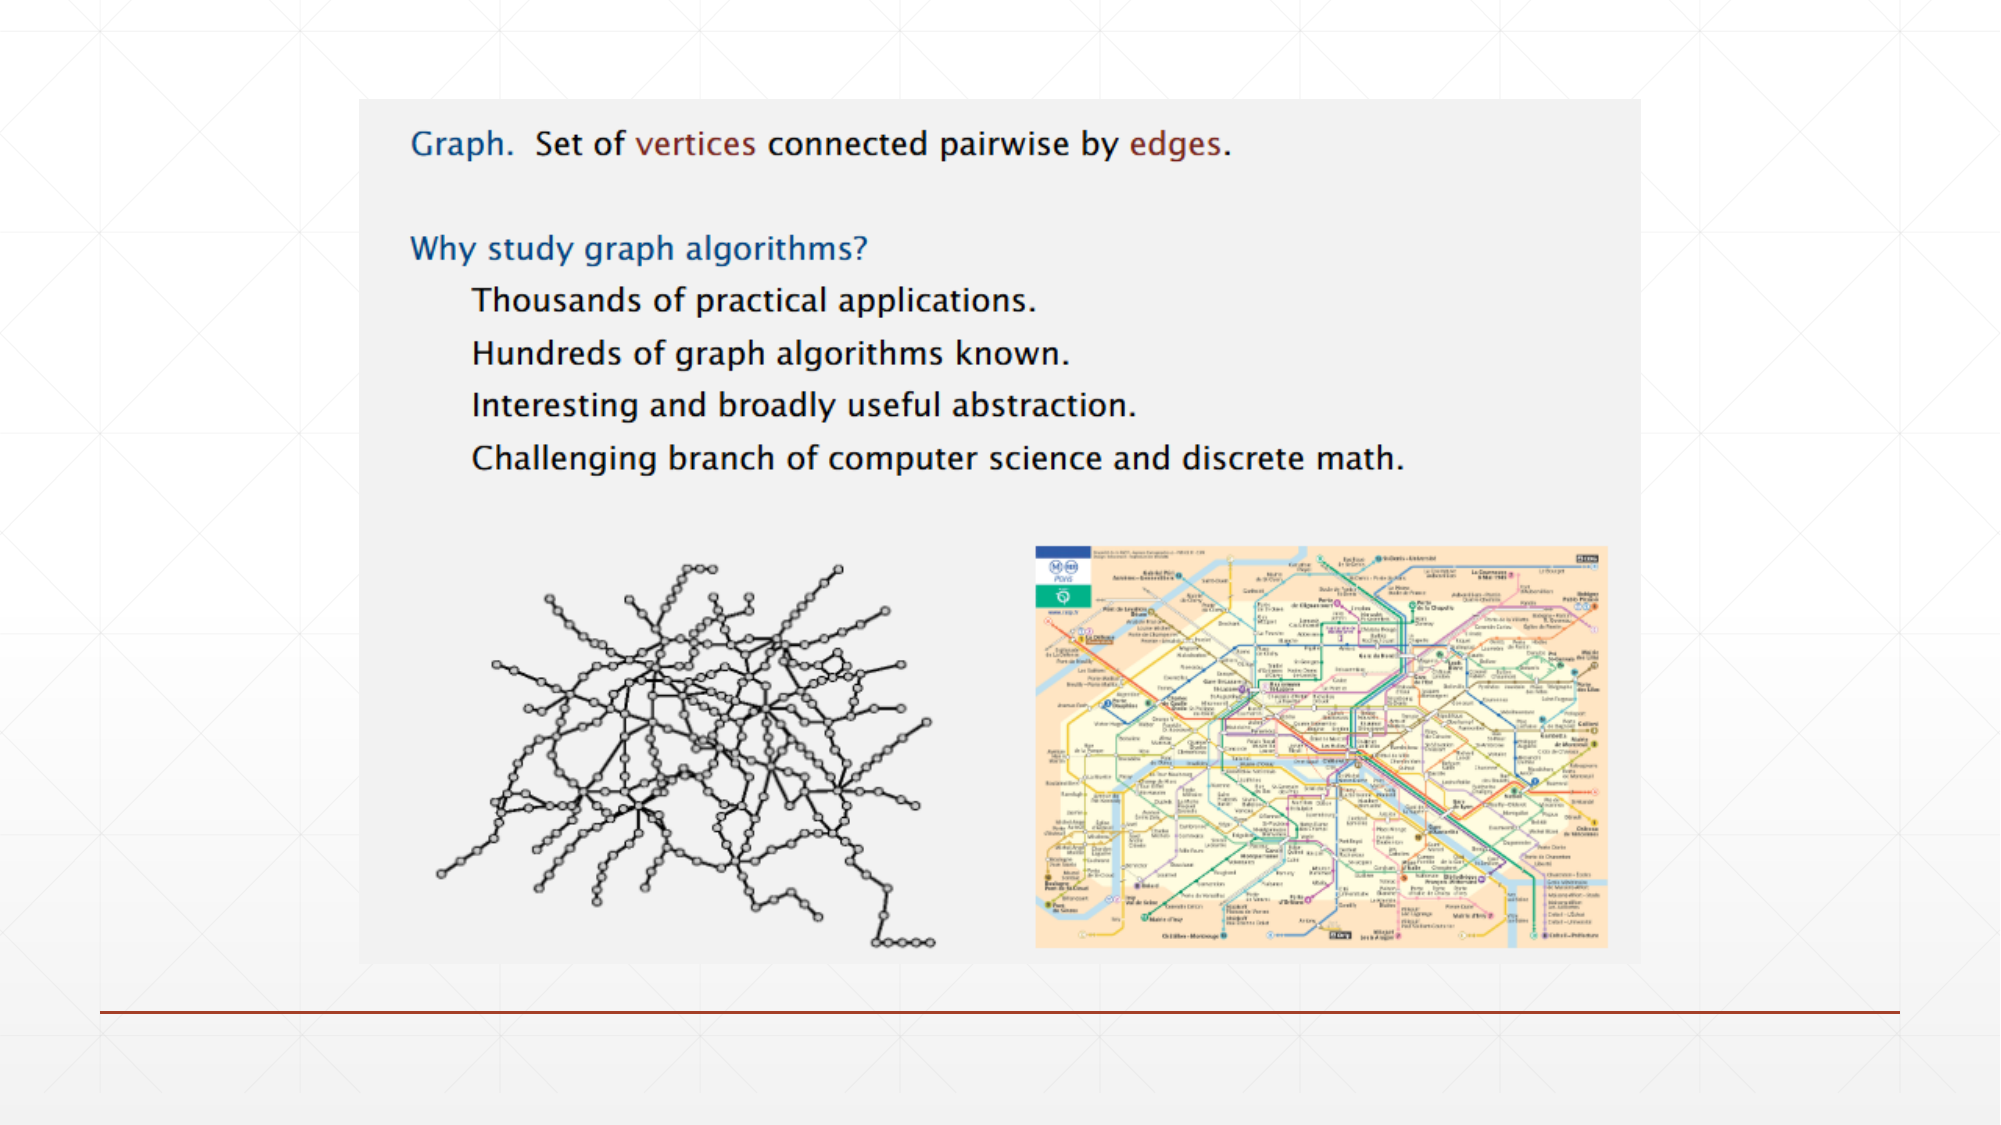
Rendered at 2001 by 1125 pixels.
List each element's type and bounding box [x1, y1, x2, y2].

picture [359, 99, 1641, 964]
